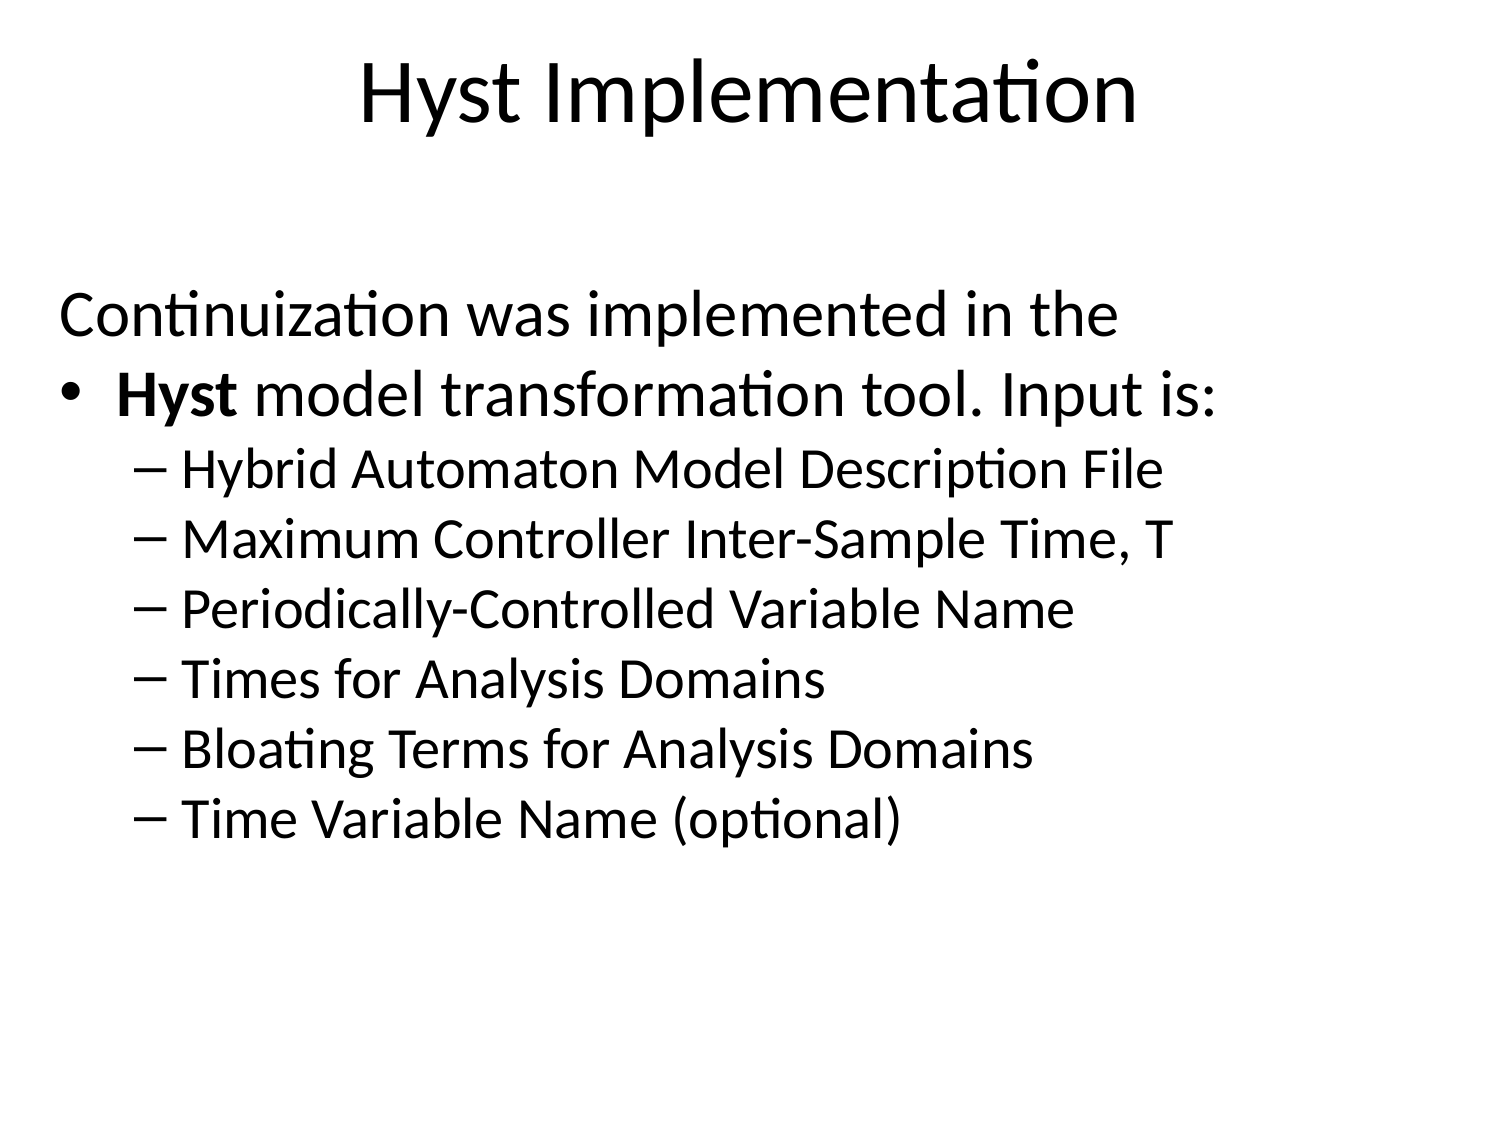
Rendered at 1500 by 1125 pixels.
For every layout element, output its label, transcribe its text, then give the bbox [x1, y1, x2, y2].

text_box Continuization was implemented in the Hyst model transformation tool. Input is: Hybrid Automaton Model Description File Maximum Controller Inter-Sample Time, T Periodically-Controlled Variable Name Times for Analysis Domains Bloating Terms for Analysis Domains Time Variable Name (optional) [44, 262, 1470, 1005]
text_box Hyst Implementation [75, 0, 1425, 180]
